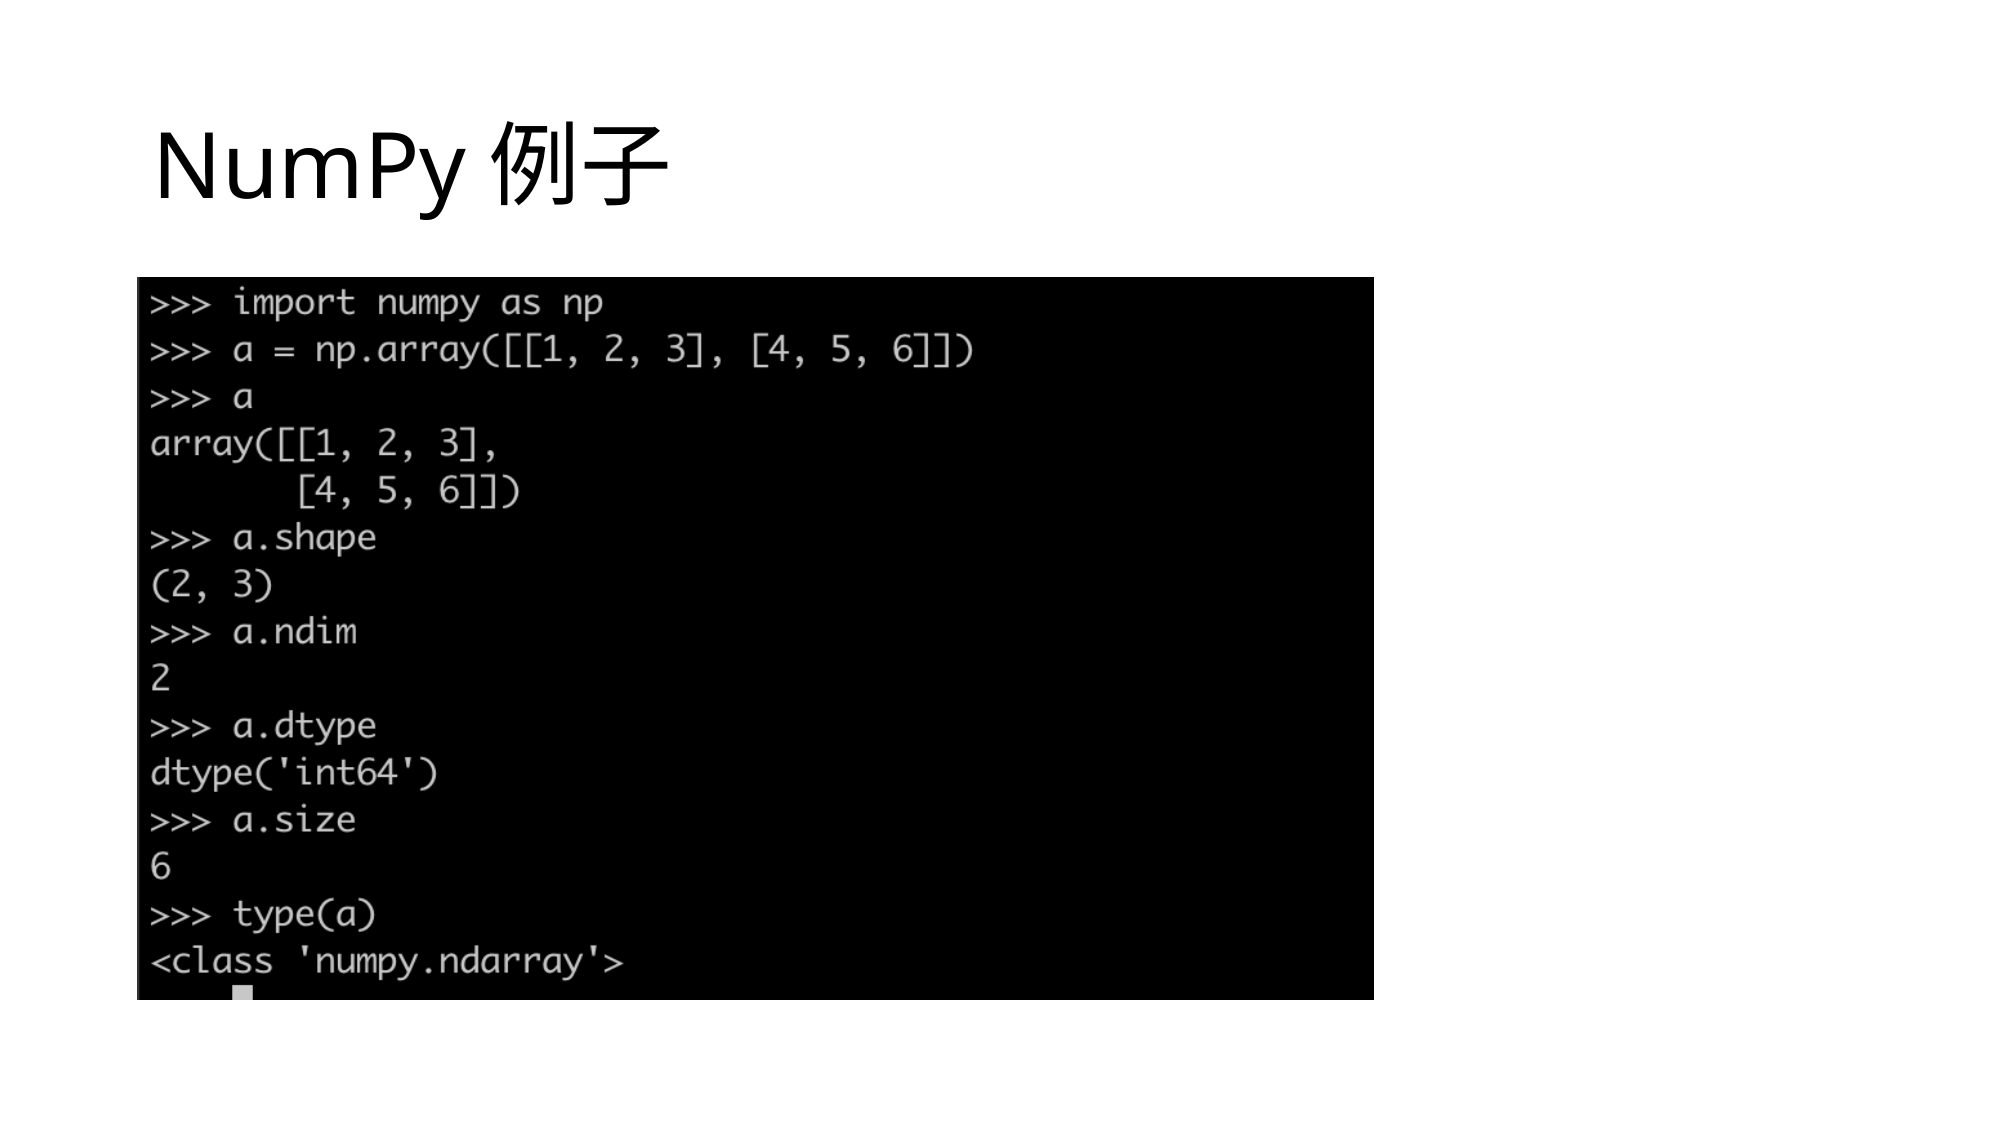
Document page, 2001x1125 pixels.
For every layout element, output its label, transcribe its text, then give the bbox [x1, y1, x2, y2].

title NumPy例子 [137, 59, 1863, 278]
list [137, 277, 1374, 1000]
